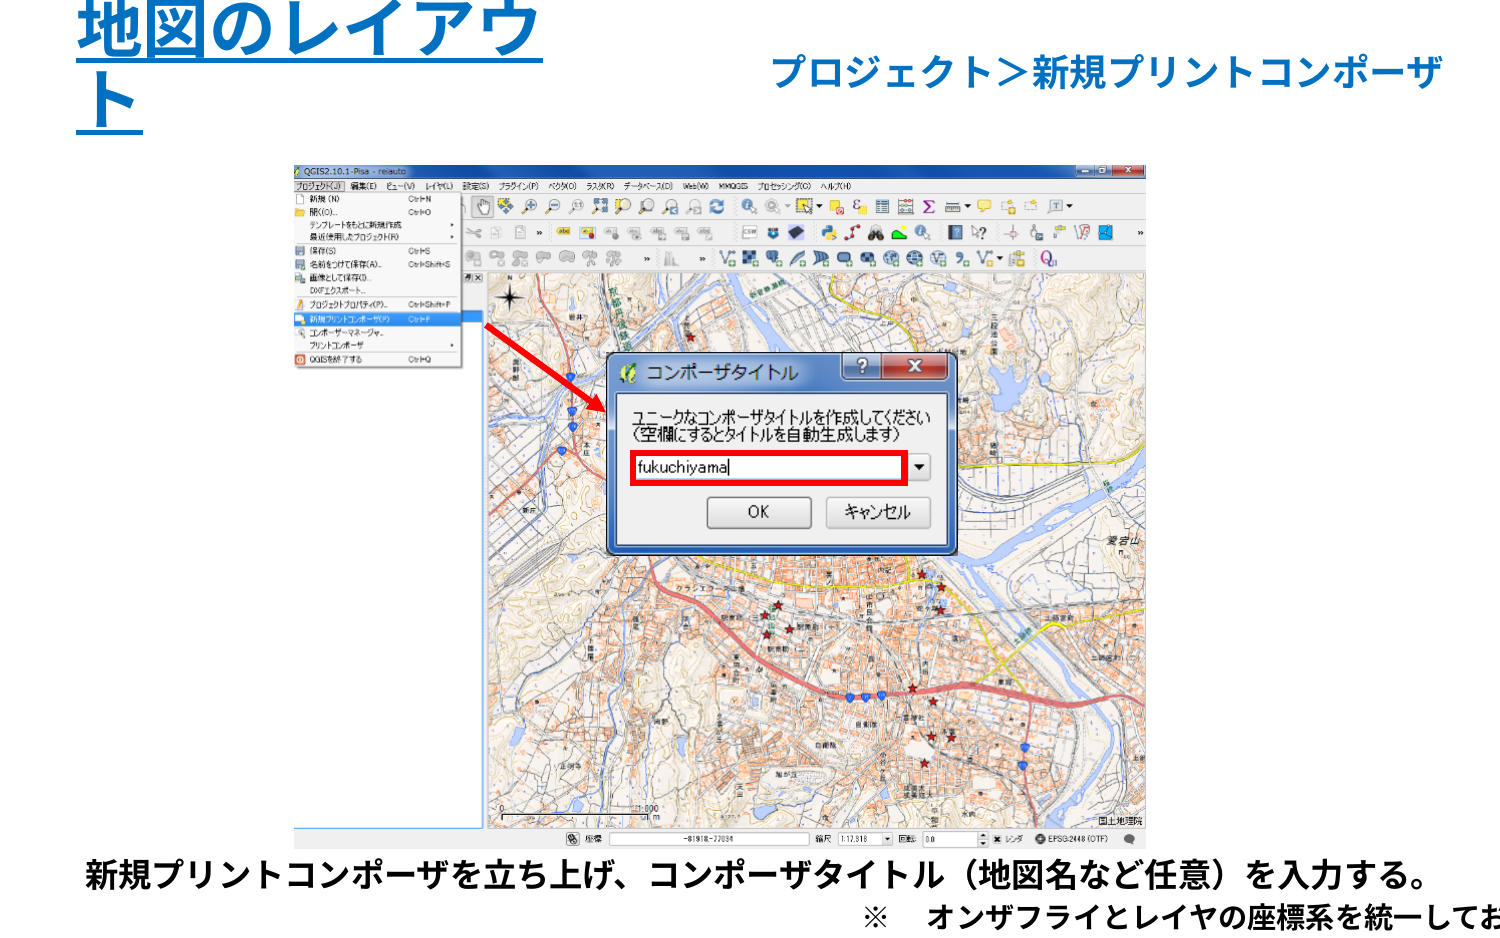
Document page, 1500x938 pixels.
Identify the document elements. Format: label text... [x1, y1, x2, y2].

title 地図のレイアウト [60, 0, 589, 154]
text_box 新規プリントコンポーザを立ち上げ、コンポーザタイトル（地図名など任意）を入力する。 [70, 847, 1460, 902]
picture [294, 165, 1146, 849]
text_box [485, 324, 607, 413]
text_box プロジェクト＞新規プリントコンポーザ [754, 41, 1459, 102]
text_box ※ オンザフライとレイヤの座標系を統一しておく [846, 892, 1500, 938]
